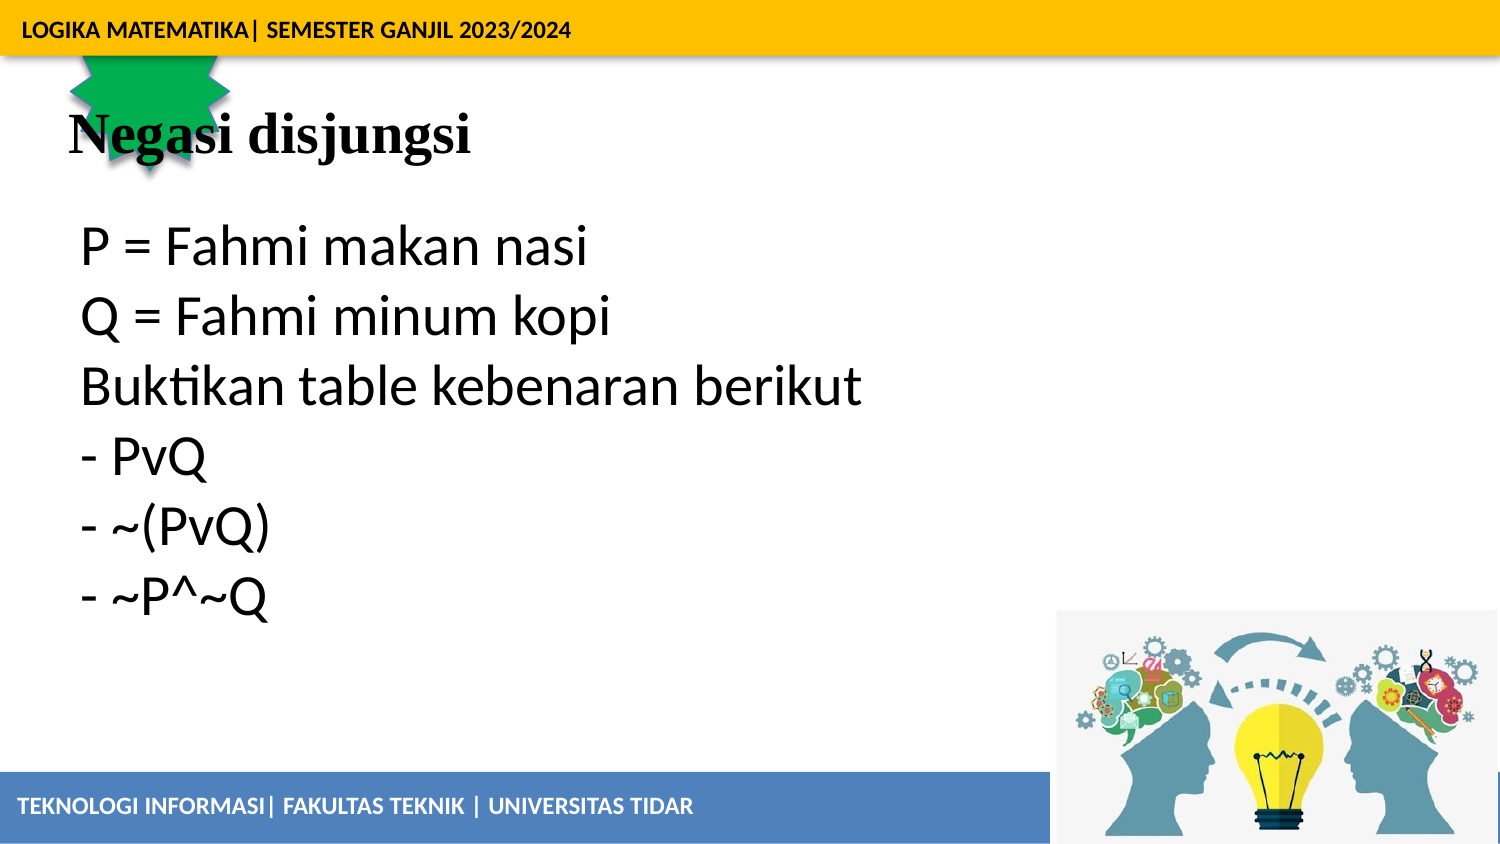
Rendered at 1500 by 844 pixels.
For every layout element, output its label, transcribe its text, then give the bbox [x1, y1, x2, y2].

text_box P = Fahmi makan nasi Q = Fahmi minum kopi Buktikan table kebenaran berikut - PvQ - ~(PvQ) - ~P^~Q [65, 200, 1417, 635]
picture [0, 57, 1500, 184]
title Negasi disjungsi [66, 93, 1196, 200]
picture [1049, 599, 1498, 844]
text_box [0, 771, 1044, 844]
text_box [0, 0, 1500, 57]
